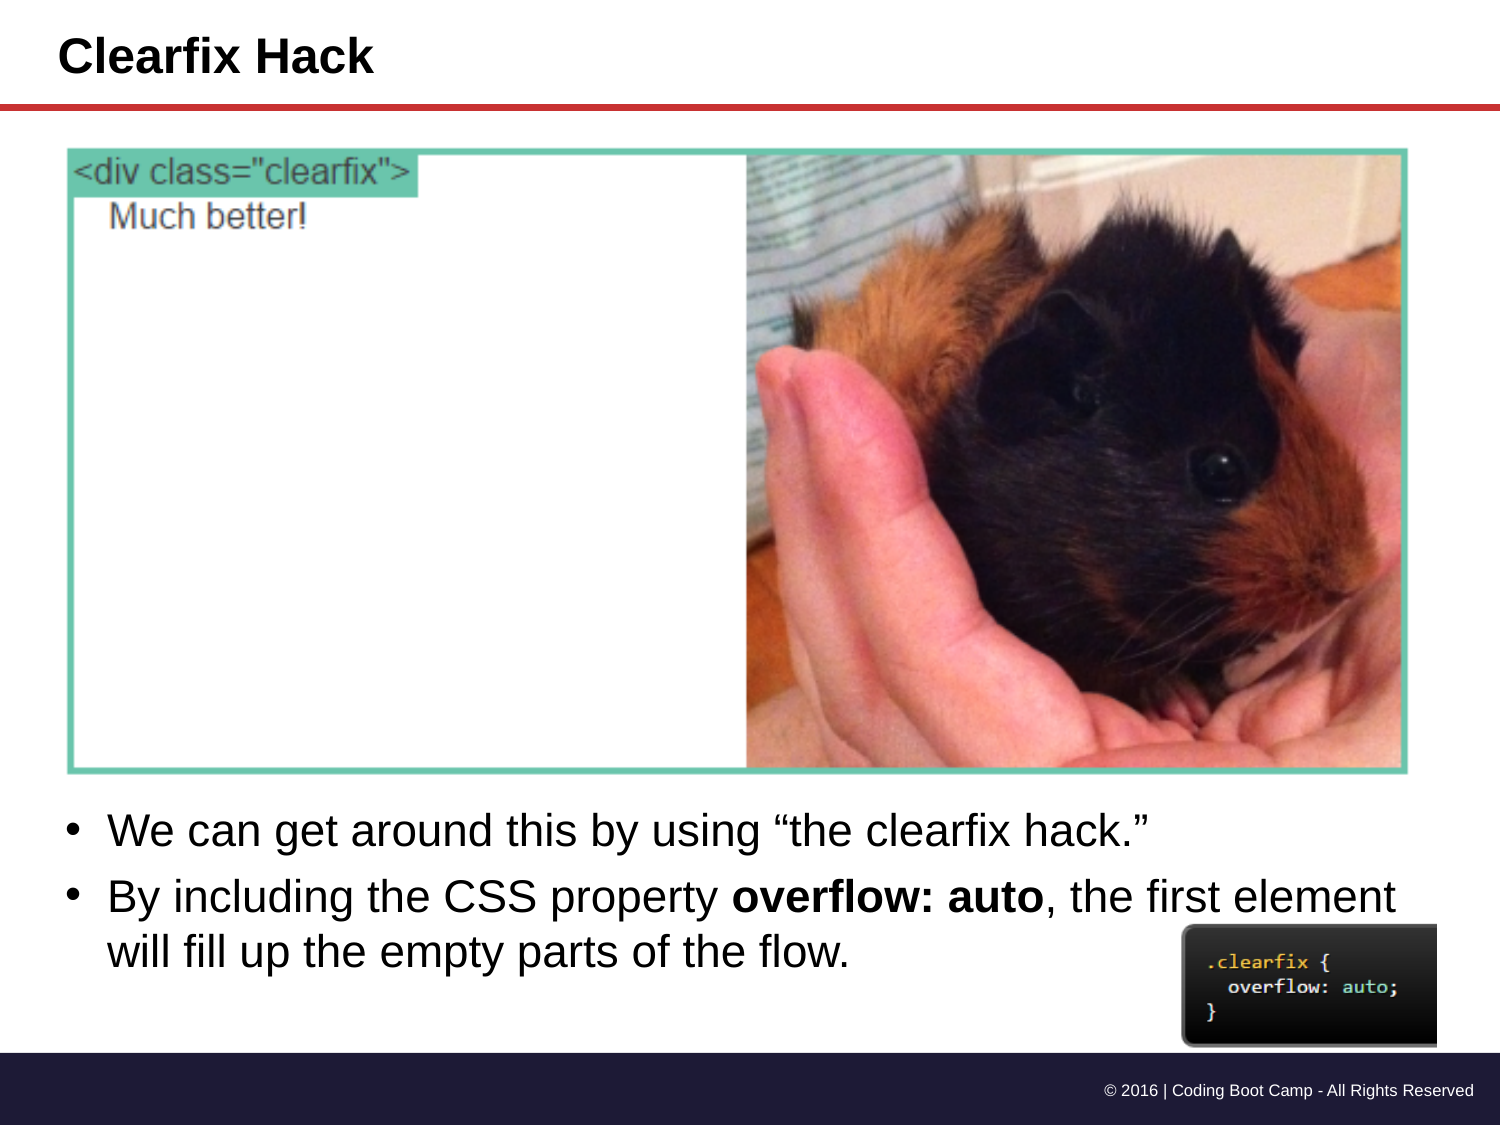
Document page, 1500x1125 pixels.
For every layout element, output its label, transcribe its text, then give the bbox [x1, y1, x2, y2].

picture [1174, 915, 1437, 1049]
text_box We can get around this by using “the clearfix hack.” By including the CSS property overflow: auto, the first element will fill up the empty parts of the flow. [49, 785, 1463, 992]
picture [49, 131, 1424, 796]
text_box Clearfix Hack [50, 16, 913, 91]
